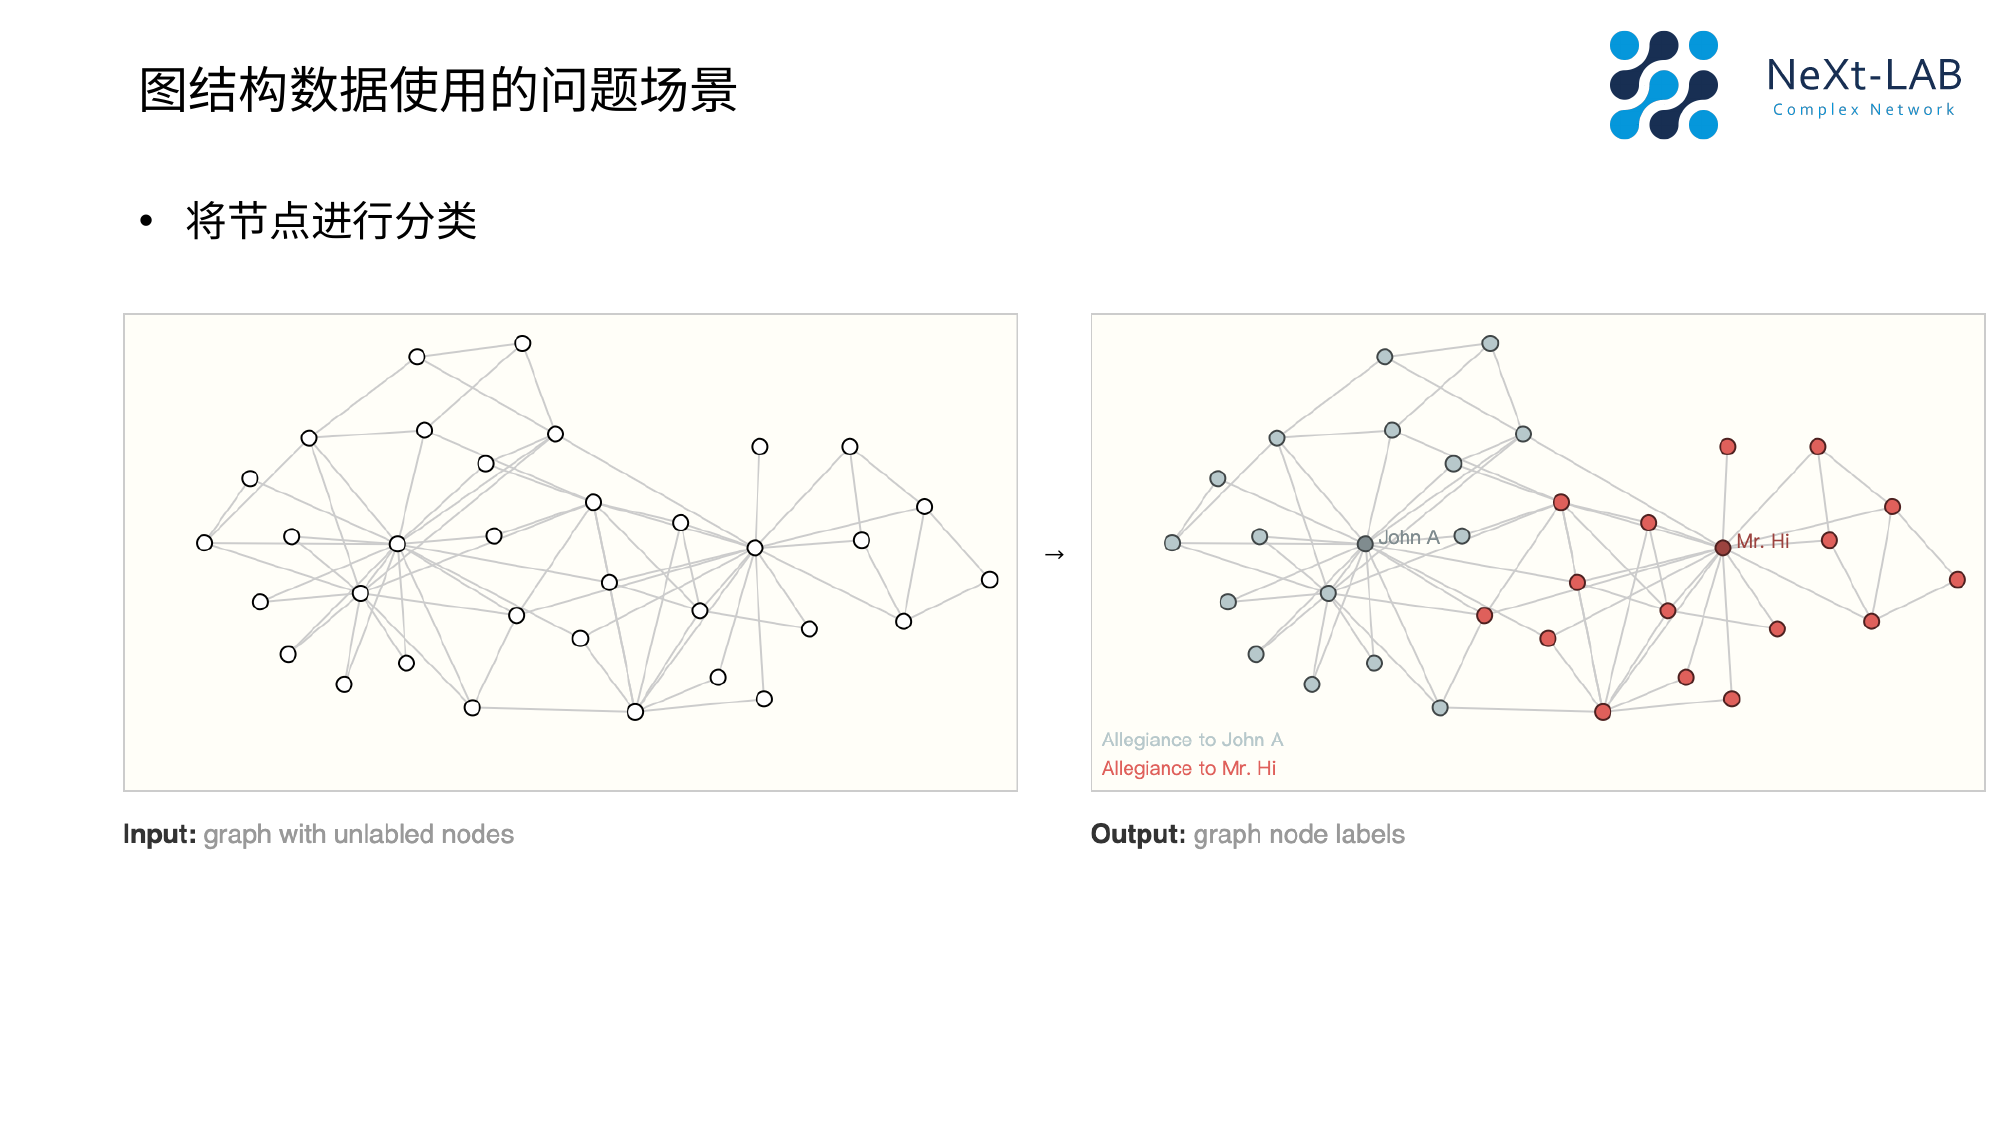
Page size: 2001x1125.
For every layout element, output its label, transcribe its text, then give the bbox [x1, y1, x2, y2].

picture [108, 301, 2000, 856]
text_box 图结构数据使用的问题场景 [124, 51, 868, 186]
picture [1600, 17, 1967, 152]
text_box 将节点进行分类 [124, 187, 1947, 253]
